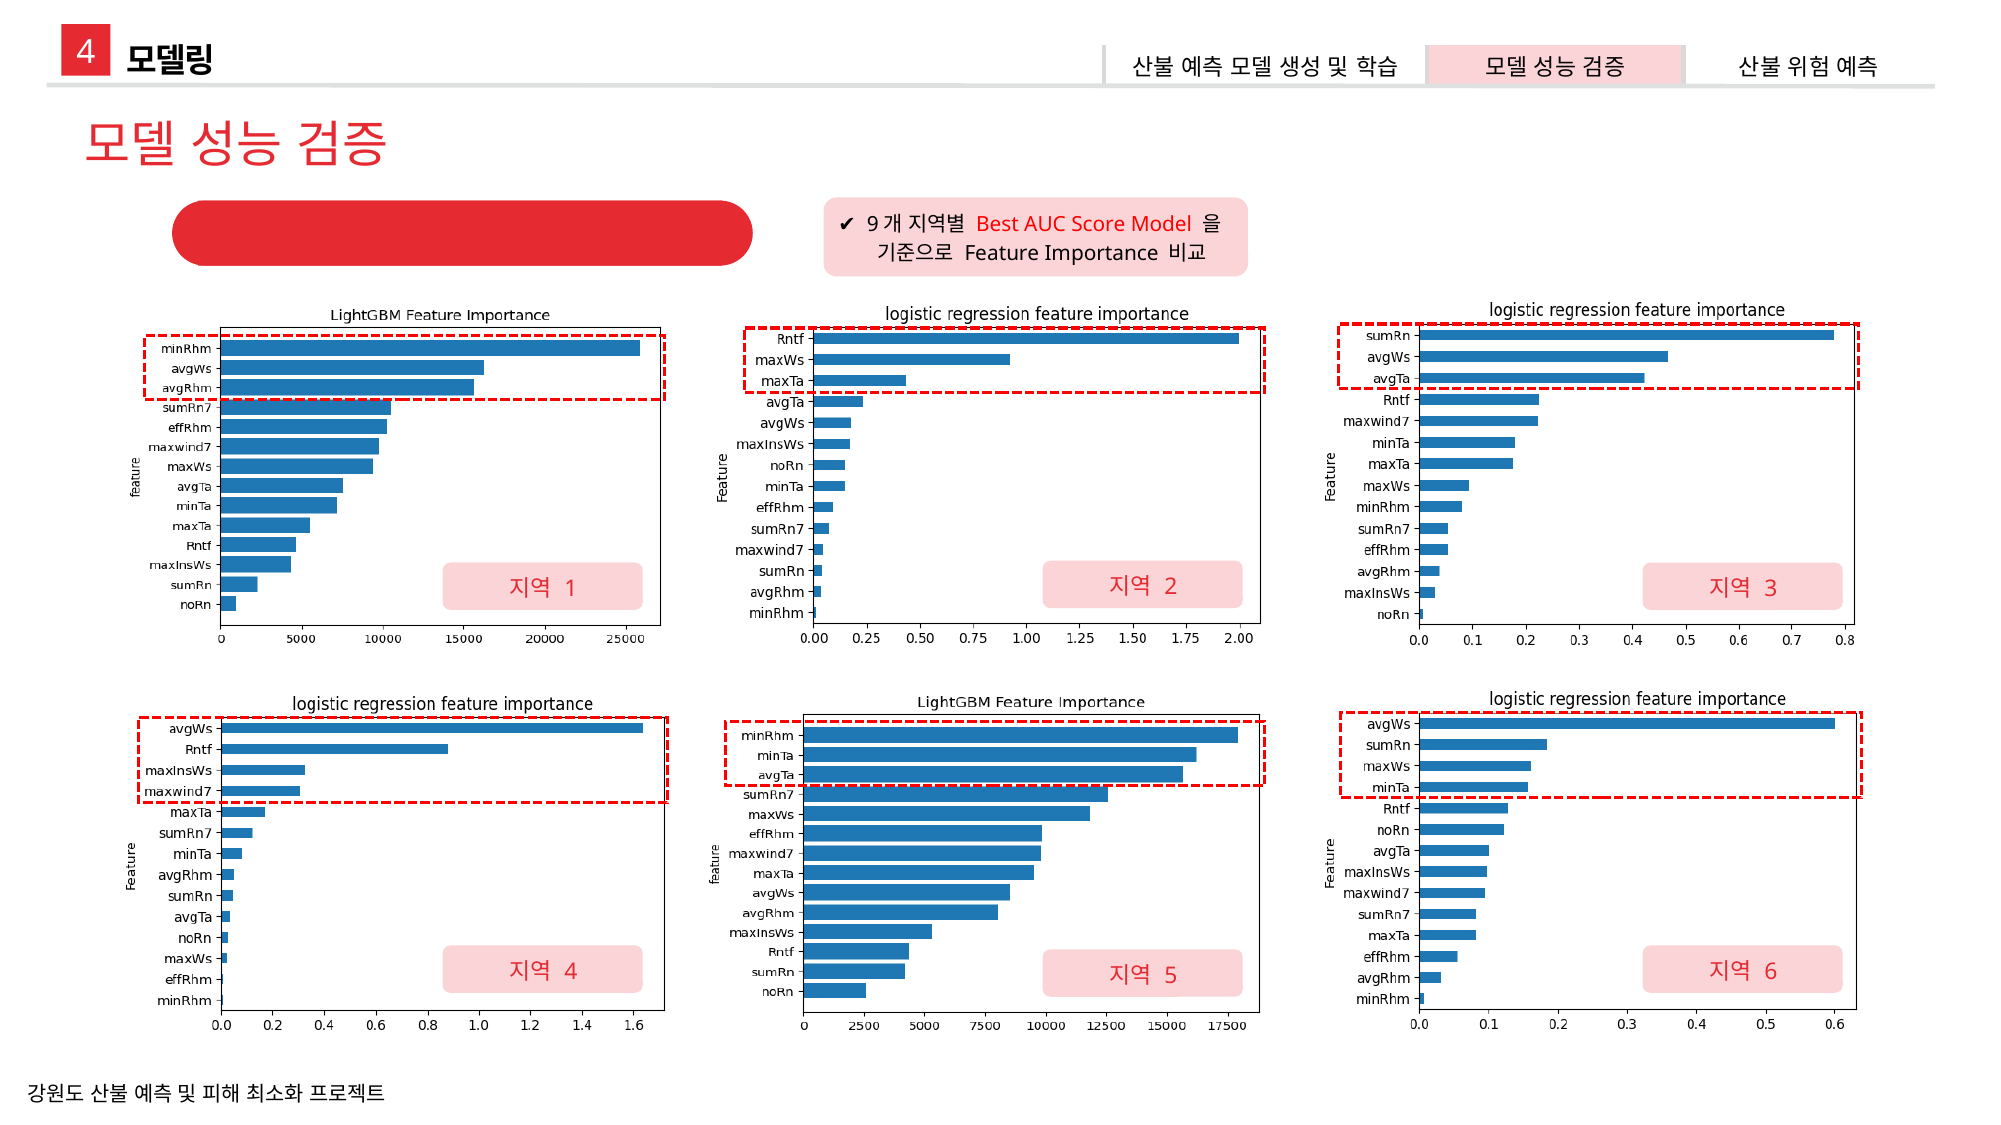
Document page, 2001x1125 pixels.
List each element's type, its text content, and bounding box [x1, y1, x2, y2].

text_box 모델 성능 검증 [85, 112, 565, 173]
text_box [61, 24, 216, 79]
text_box ✔ 9개 지역별 Best AUC Score Model 을 기준으로 Feature Importance 비교 [823, 198, 1248, 272]
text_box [442, 562, 643, 610]
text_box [442, 945, 643, 993]
picture [707, 694, 1265, 1039]
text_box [1042, 560, 1243, 609]
text_box 강원도 산불 예측 및 피해 최소화 프로젝트 [27, 1081, 386, 1107]
table_header 산불 위험 예측 [1686, 45, 1935, 83]
text_box [825, 272, 1246, 278]
table_header 모델 성능 검증 [1429, 45, 1681, 83]
picture [707, 301, 1265, 652]
picture [1318, 688, 1861, 1039]
picture [114, 694, 667, 1039]
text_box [172, 200, 753, 266]
picture [124, 307, 667, 652]
table_header 산불 예측 모델 생성 및 학습 [1106, 45, 1425, 83]
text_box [1042, 949, 1243, 997]
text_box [1642, 945, 1843, 993]
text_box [1642, 562, 1843, 611]
picture [1322, 301, 1864, 652]
